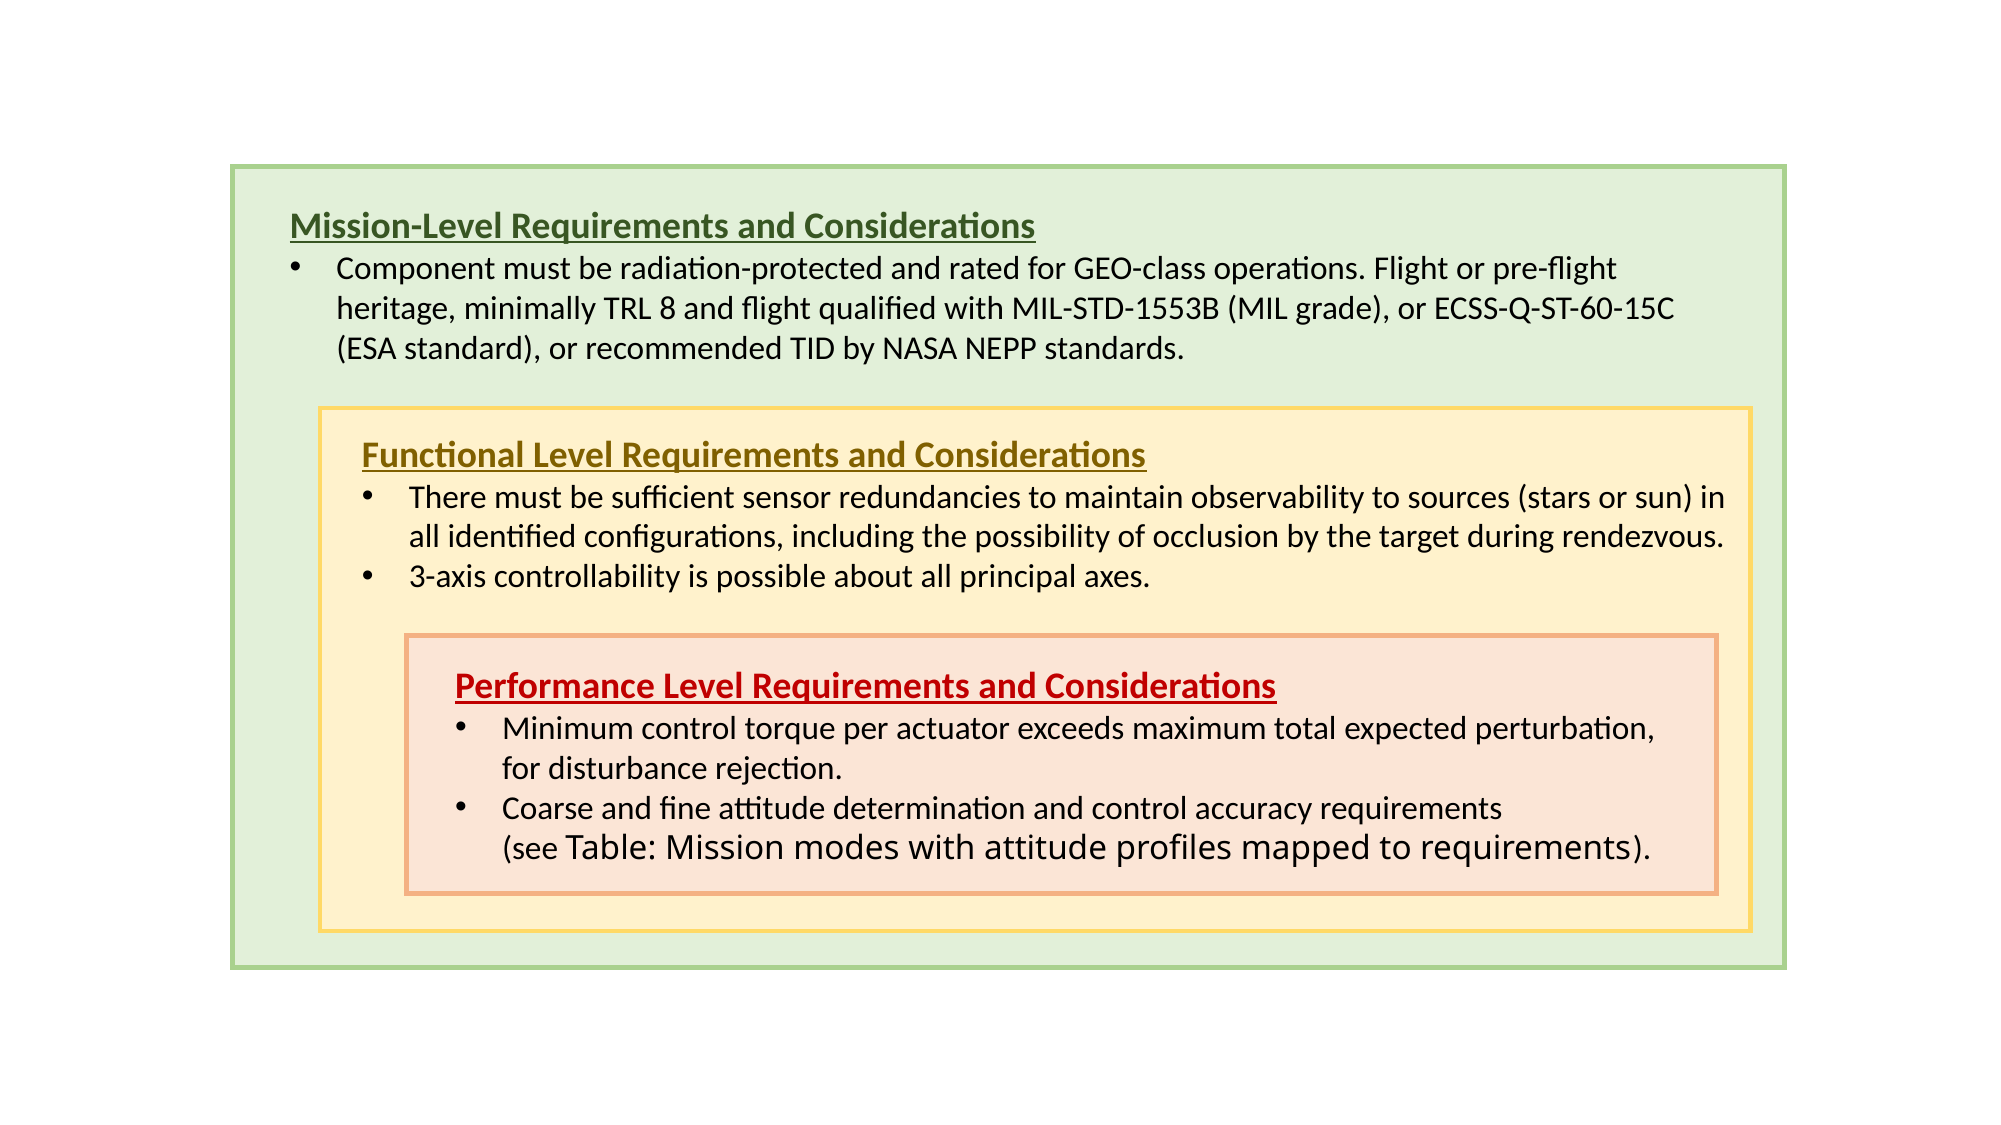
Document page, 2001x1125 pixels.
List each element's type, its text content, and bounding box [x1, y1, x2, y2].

text_box [405, 642, 1718, 894]
text_box [319, 407, 1752, 932]
text_box Performance Level Requirements and Considerations Minimum control torque per actuator exceeds maximum total expected perturbation, for disturbance rejection. Coarse and fine attitude determination and control accuracy requirements (see Table: Mission modes with attitude profiles mapped to requirements). [440, 653, 1694, 874]
text_box Mission-Level Requirements and Considerations Component must be radiation-protected and rated for GEO-class operations. Flight or pre-flight heritage, minimally TRL 8 and flight qualified with MIL-STD-1553B (MIL grade), or ECSS-Q-ST-60-15C (ESA standard), or recommended TID by NASA NEPP standards. [274, 193, 1751, 419]
text_box Functional Level Requirements and Considerations There must be sufficient sensor redundancies to maintain observability to sources (stars or sun) in all identified configurations, including the possibility of occlusion by the target during rendezvous. 3-axis controllability is possible about all principal axes. [347, 422, 1751, 642]
text_box [232, 166, 1786, 968]
